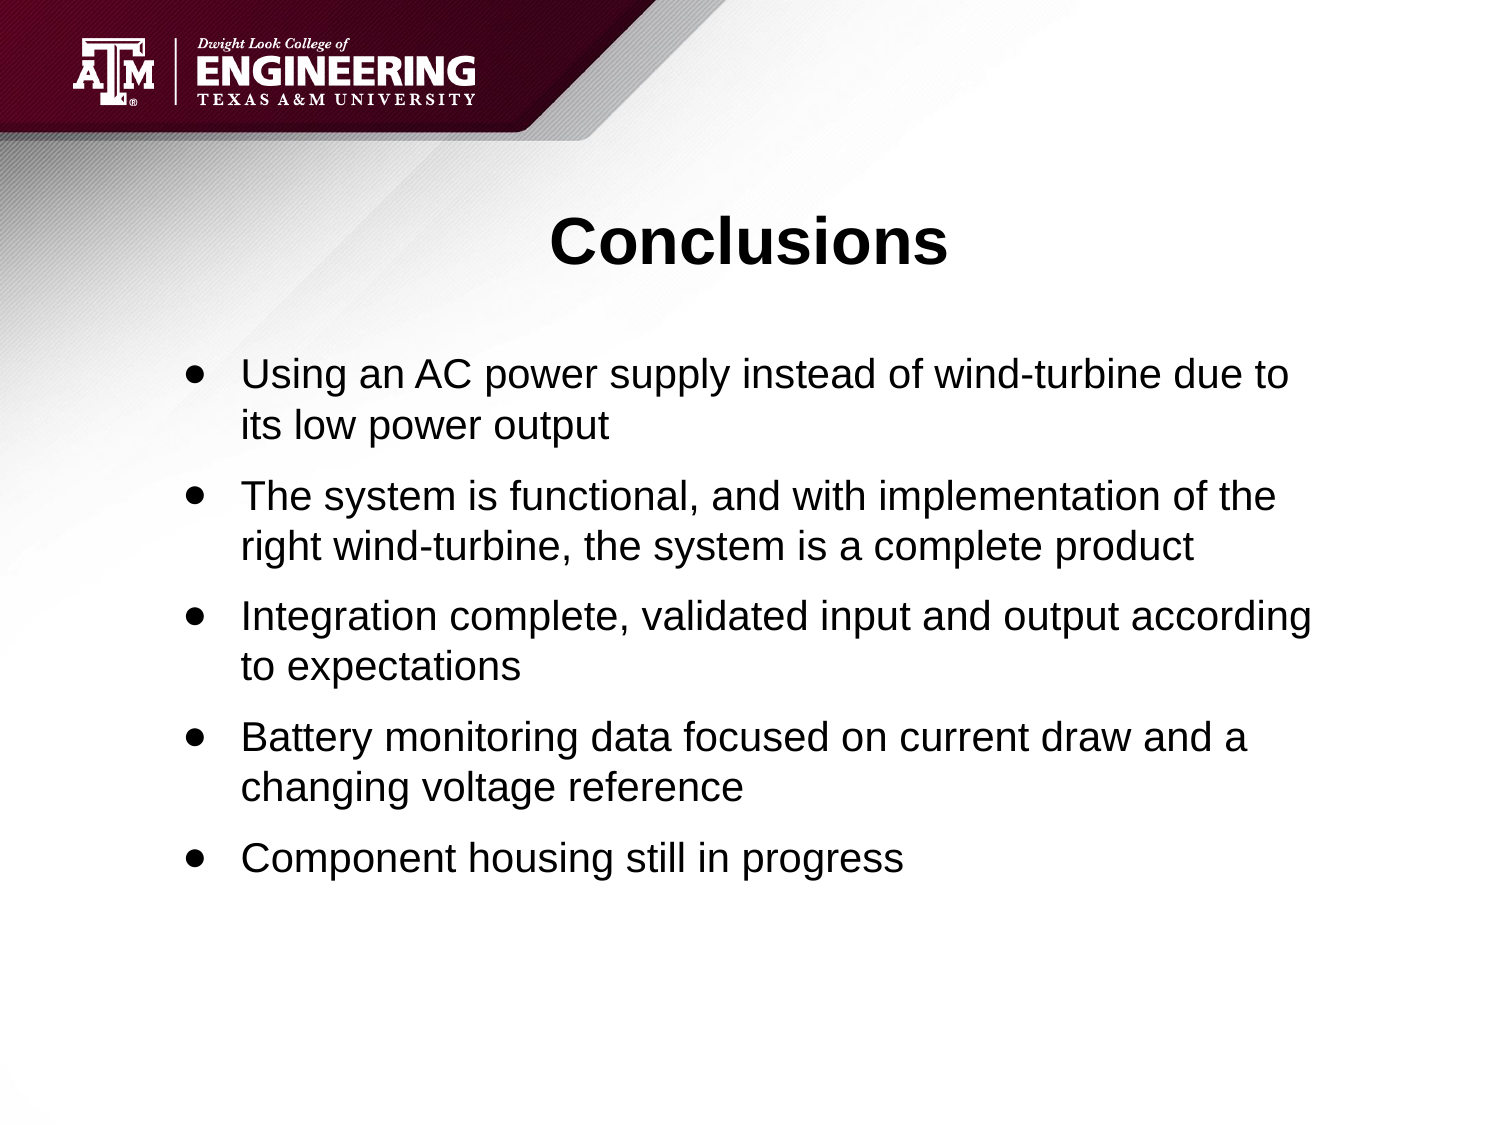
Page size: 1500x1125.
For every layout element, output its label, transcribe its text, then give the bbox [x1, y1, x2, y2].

text_box Using an AC power supply instead of wind-turbine due to its low power output The system is functional, and with implementation of the right wind-turbine, the system is a complete product Integration complete, validated input and output according to expectations Battery monitoring data focused on current draw and a changing voltage reference Component housing still in progress [150, 332, 1350, 896]
title Conclusions [75, 172, 1425, 304]
picture [0, 0, 1500, 1125]
